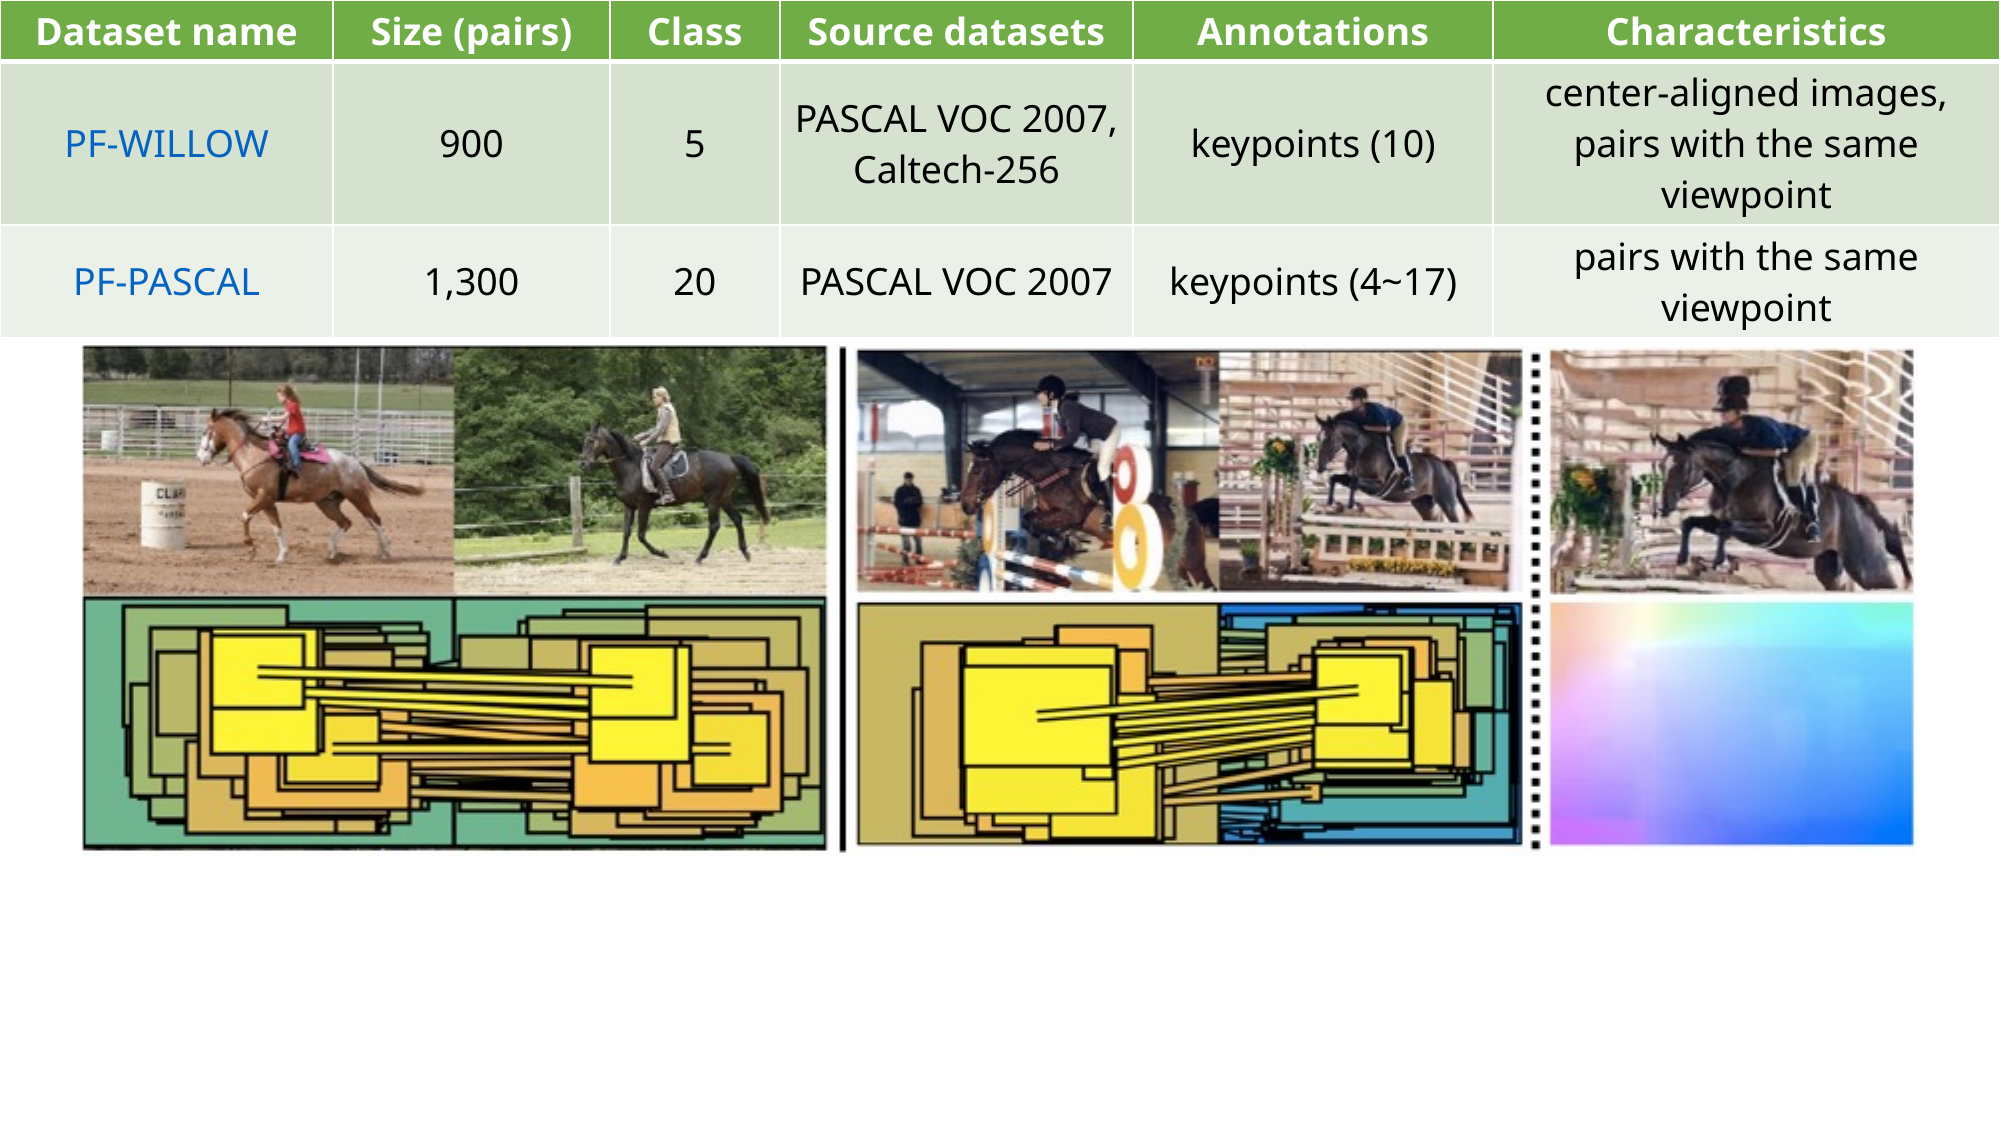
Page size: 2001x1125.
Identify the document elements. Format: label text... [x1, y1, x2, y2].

table_cell 20 [611, 226, 779, 337]
table_cell pairs with the same viewpoint [1494, 226, 1999, 337]
table_cell 5 [611, 64, 779, 224]
table_cell center-aligned images, pairs with the same viewpoint [1494, 64, 1999, 224]
table_cell 1,300 [334, 226, 609, 337]
table_cell PASCAL VOC 2007, Caltech-256 [781, 64, 1132, 224]
table_cell keypoints (10) [1134, 64, 1492, 224]
table_header Source datasets [781, 1, 1132, 59]
table_header Class [611, 1, 779, 59]
table_cell PF-WILLOW [1, 64, 332, 224]
table_cell PF-PASCAL [1, 226, 332, 337]
table_header Characteristics [1494, 1, 1999, 59]
picture [81, 345, 1918, 857]
table_cell PASCAL VOC 2007 [781, 226, 1132, 337]
table_header Dataset name [1, 1, 332, 59]
table_header Size (pairs) [334, 1, 609, 59]
table_cell 900 [334, 64, 609, 224]
table_cell keypoints (4~17) [1134, 226, 1492, 337]
table_header Annotations [1134, 1, 1492, 59]
